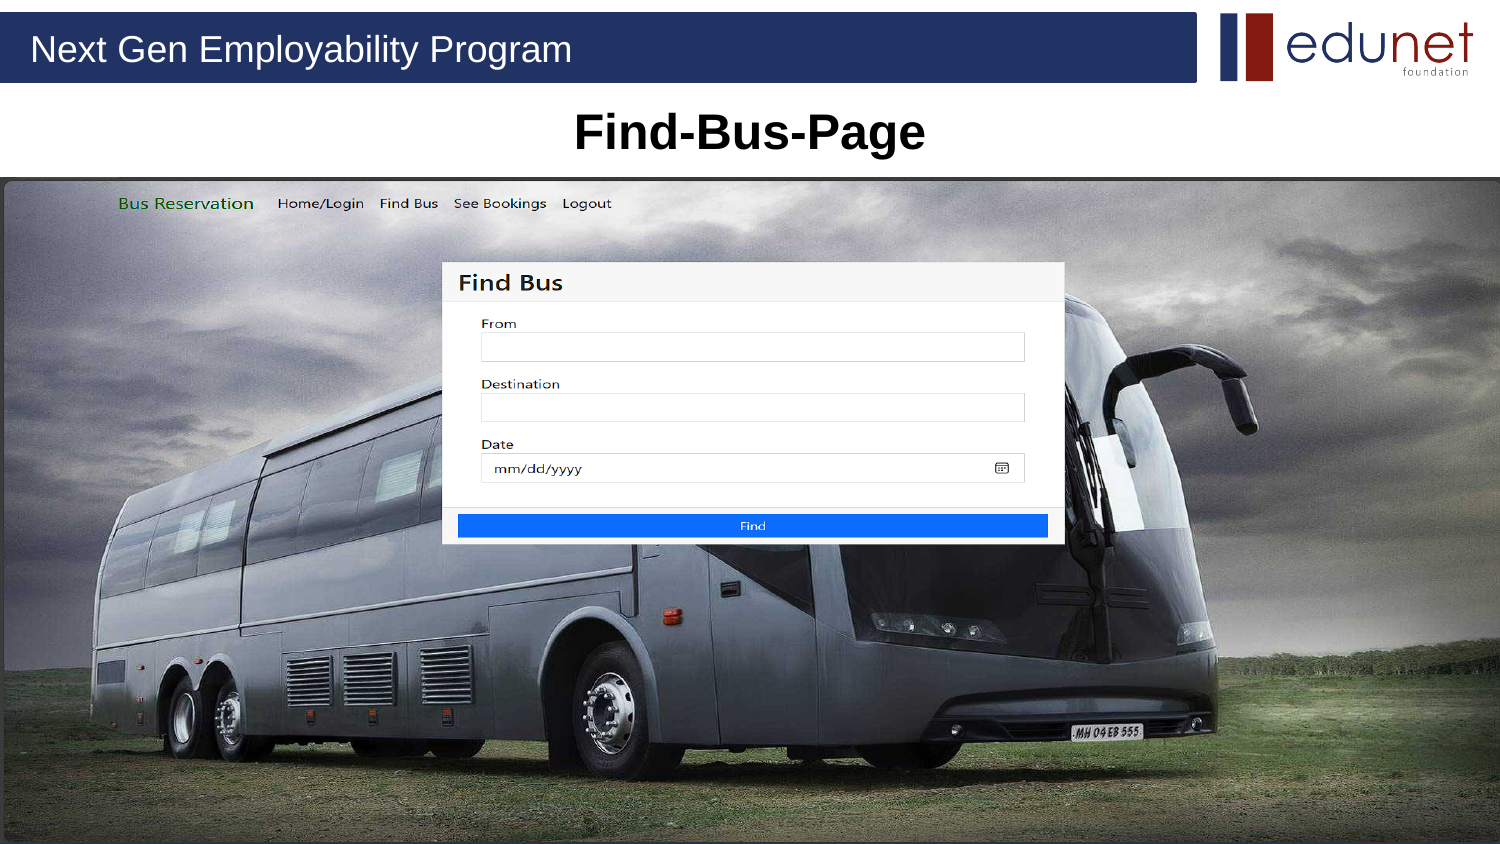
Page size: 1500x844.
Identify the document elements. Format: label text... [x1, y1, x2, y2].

title Find-Bus-Page [103, 88, 1397, 170]
picture [0, 177, 1500, 844]
picture [1279, 14, 1482, 83]
